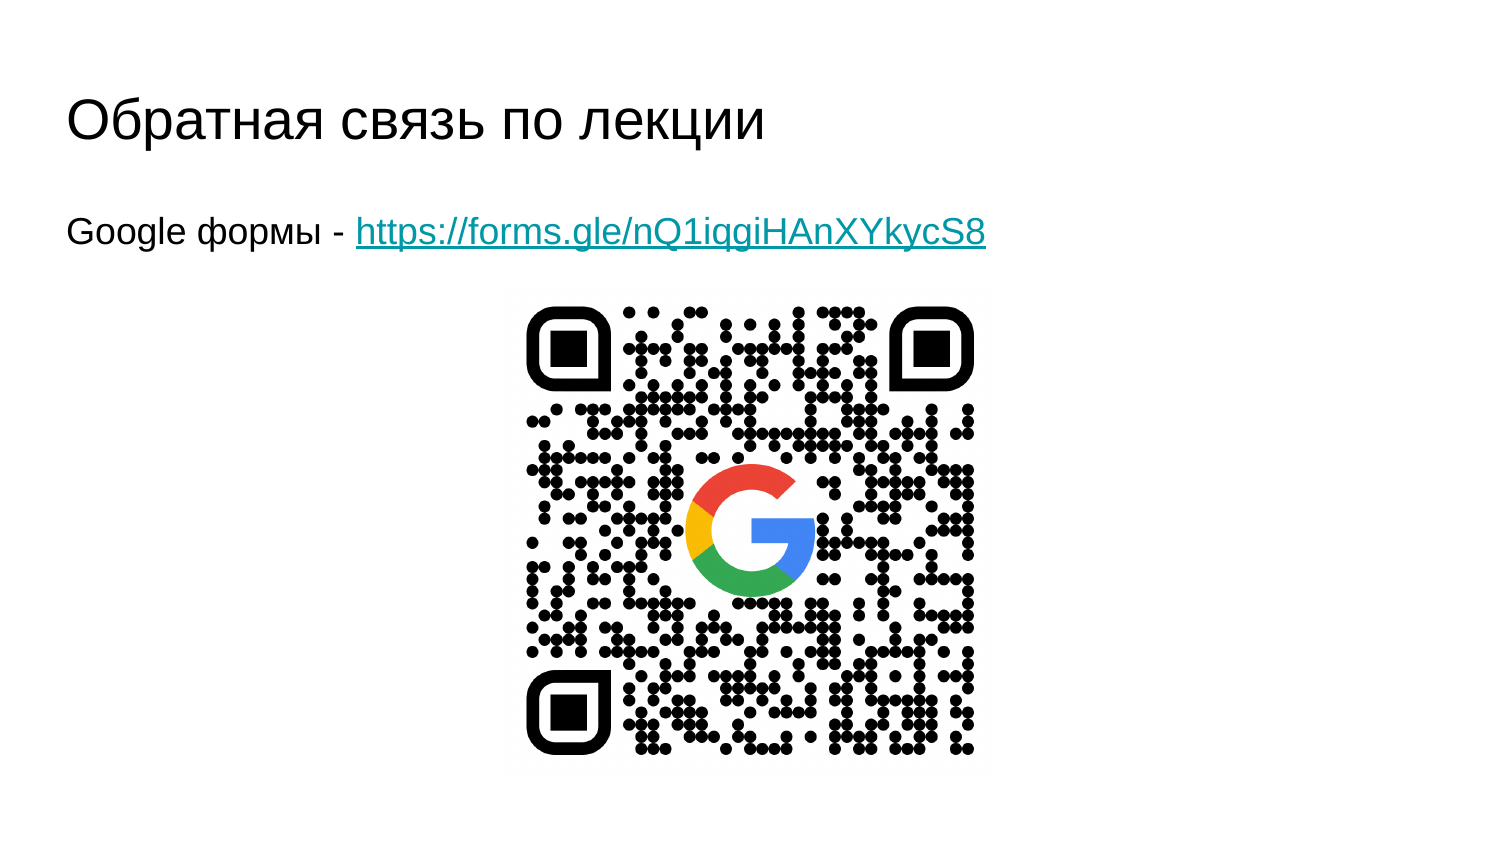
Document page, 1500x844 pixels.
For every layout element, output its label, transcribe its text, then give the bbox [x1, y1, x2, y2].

title Обратная связь по лекции [51, 72, 1449, 167]
list Google формы - https://forms.gle/nQ1iqgiHAnXYkycS8 [51, 189, 1449, 750]
picture [501, 282, 999, 779]
